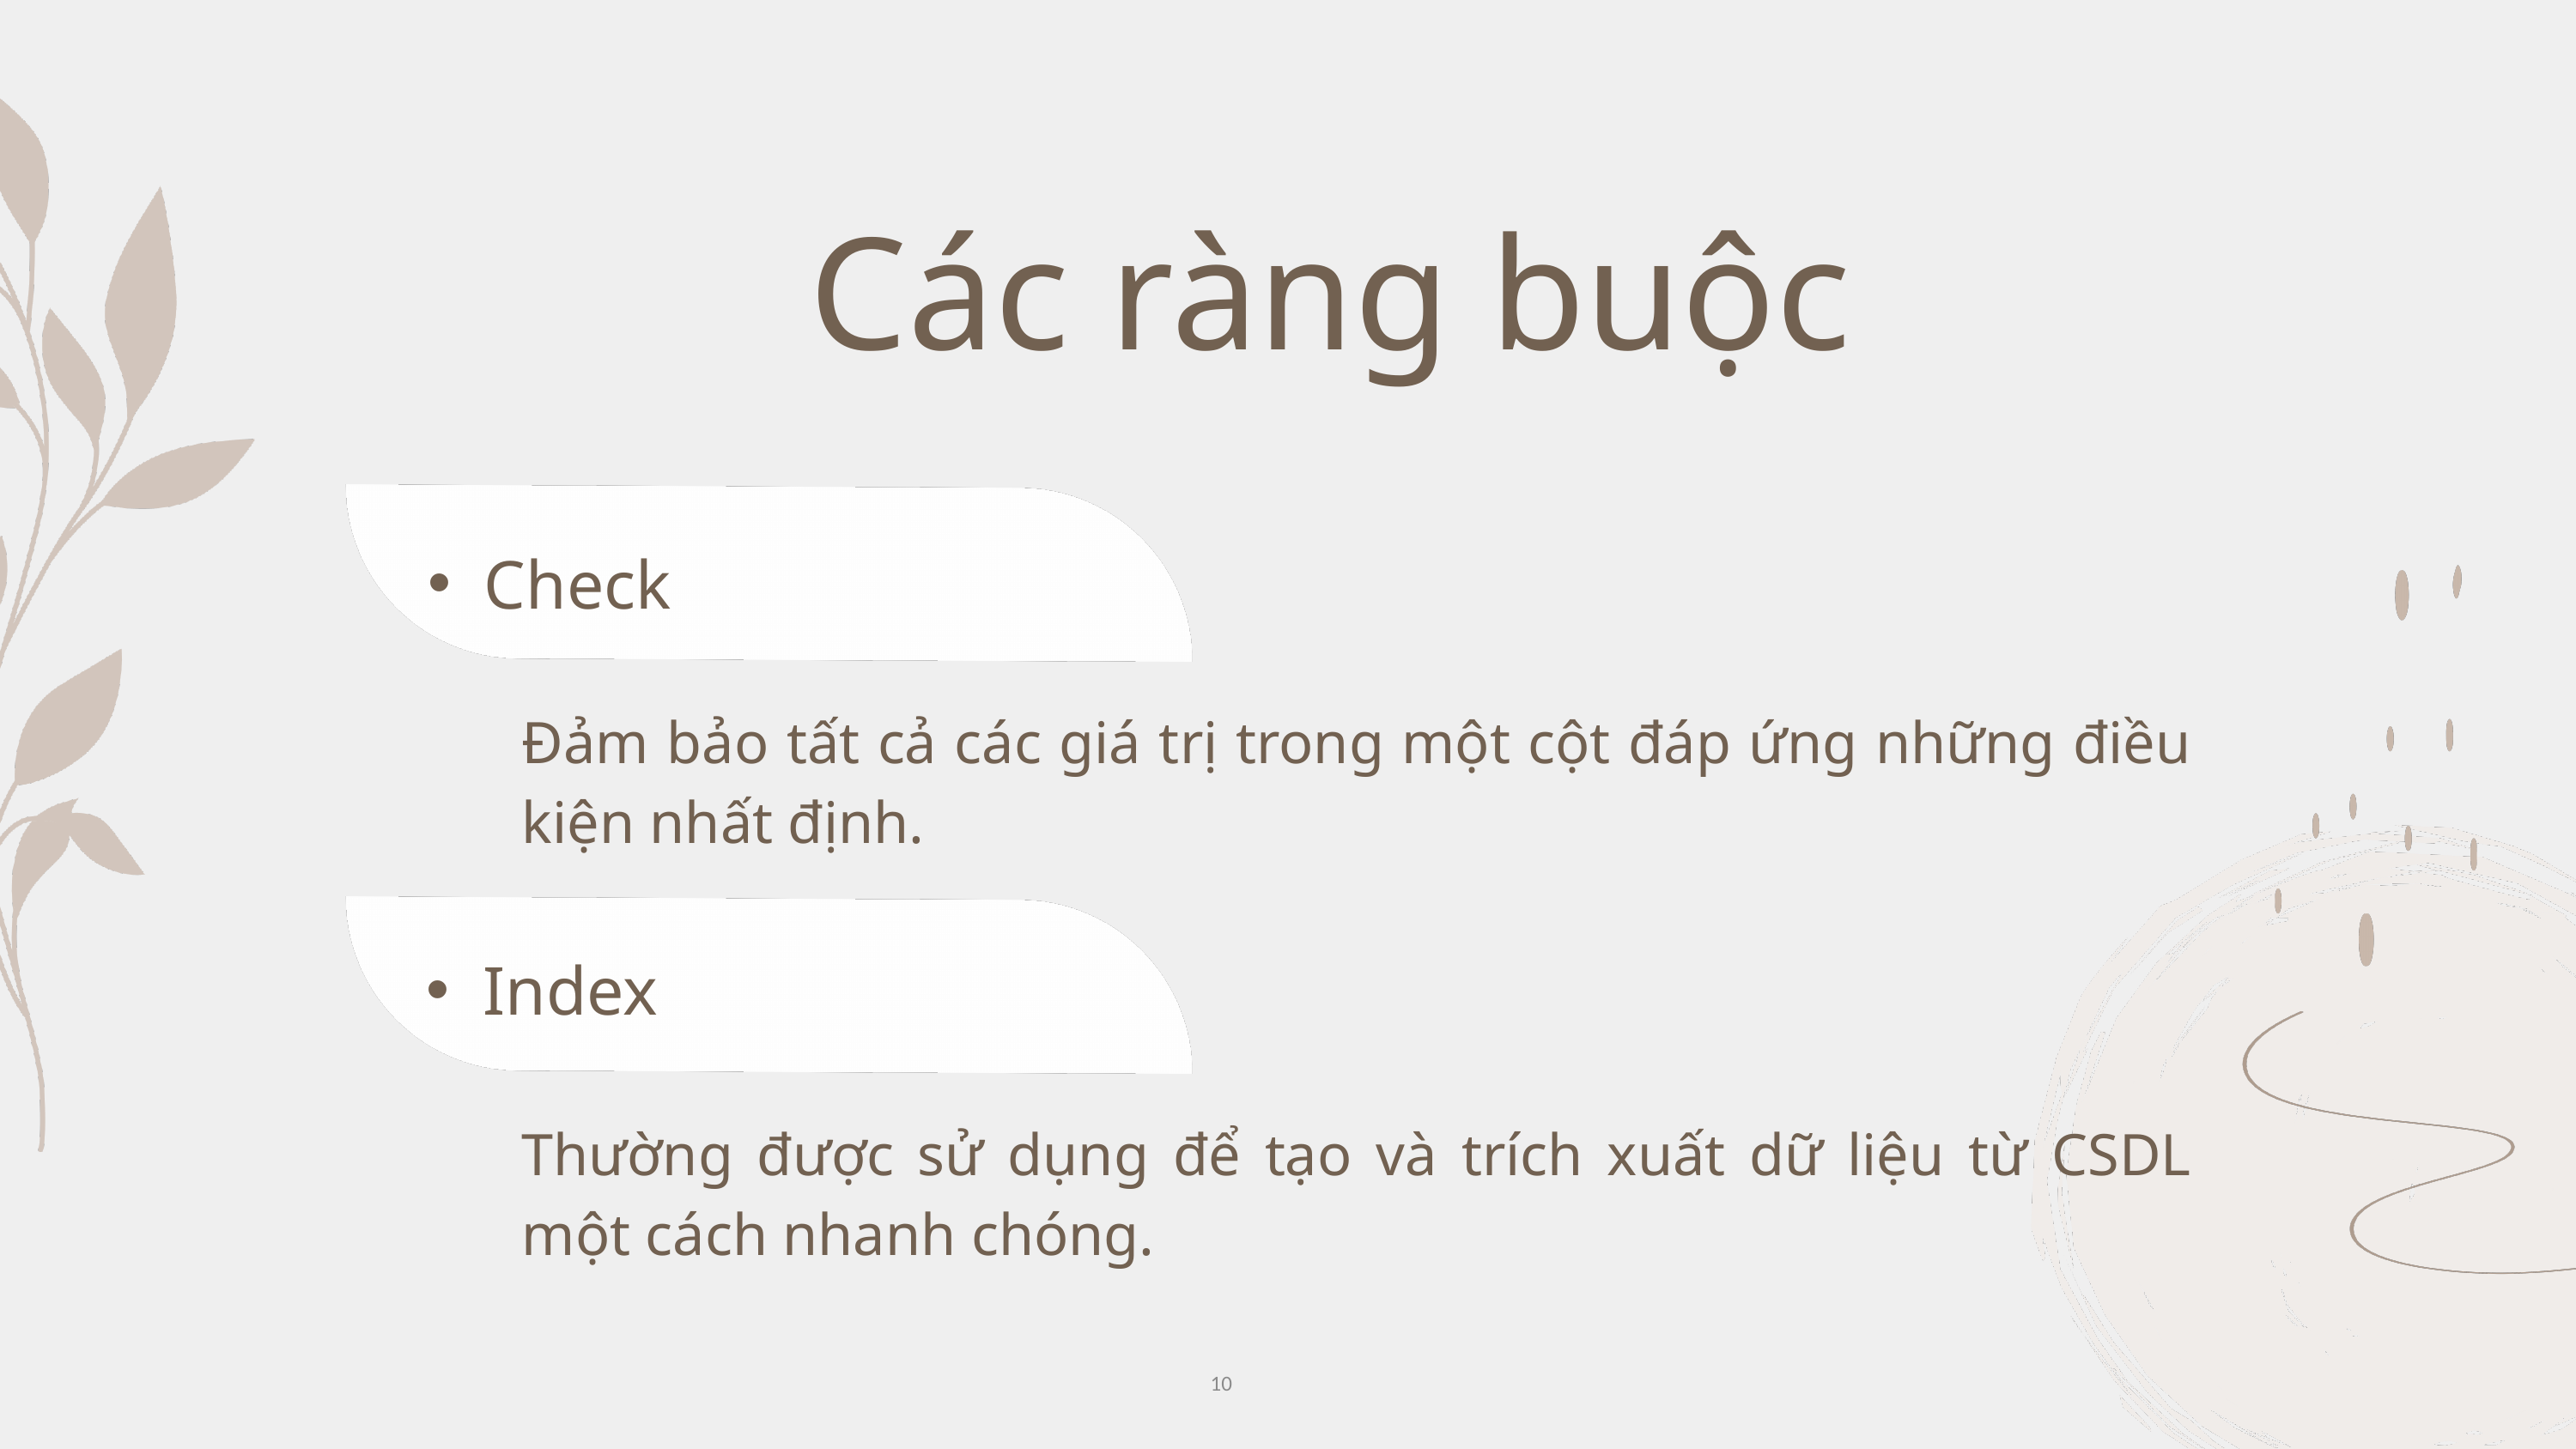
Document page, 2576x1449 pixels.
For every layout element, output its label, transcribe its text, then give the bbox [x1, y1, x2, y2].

text_box [345, 484, 1193, 662]
text_box Các ràng buộc [769, 163, 1892, 382]
slide_number 10 [945, 1356, 1245, 1409]
picture [2275, 556, 2477, 650]
text_box Index [370, 936, 1261, 1028]
text_box [0, 41, 255, 1152]
text_box [345, 896, 1193, 1074]
text_box Thường được sử dụng để tạo và trích xuất dữ liệu từ CSDL một cách nhanh chóng. [521, 1106, 1932, 1267]
text_box Check [371, 529, 1263, 622]
text_box Đảm bảo tất cả các giá trị trong một cột đáp ứng những điều kiện nhất định. [521, 694, 1932, 855]
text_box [1936, 650, 2576, 1449]
